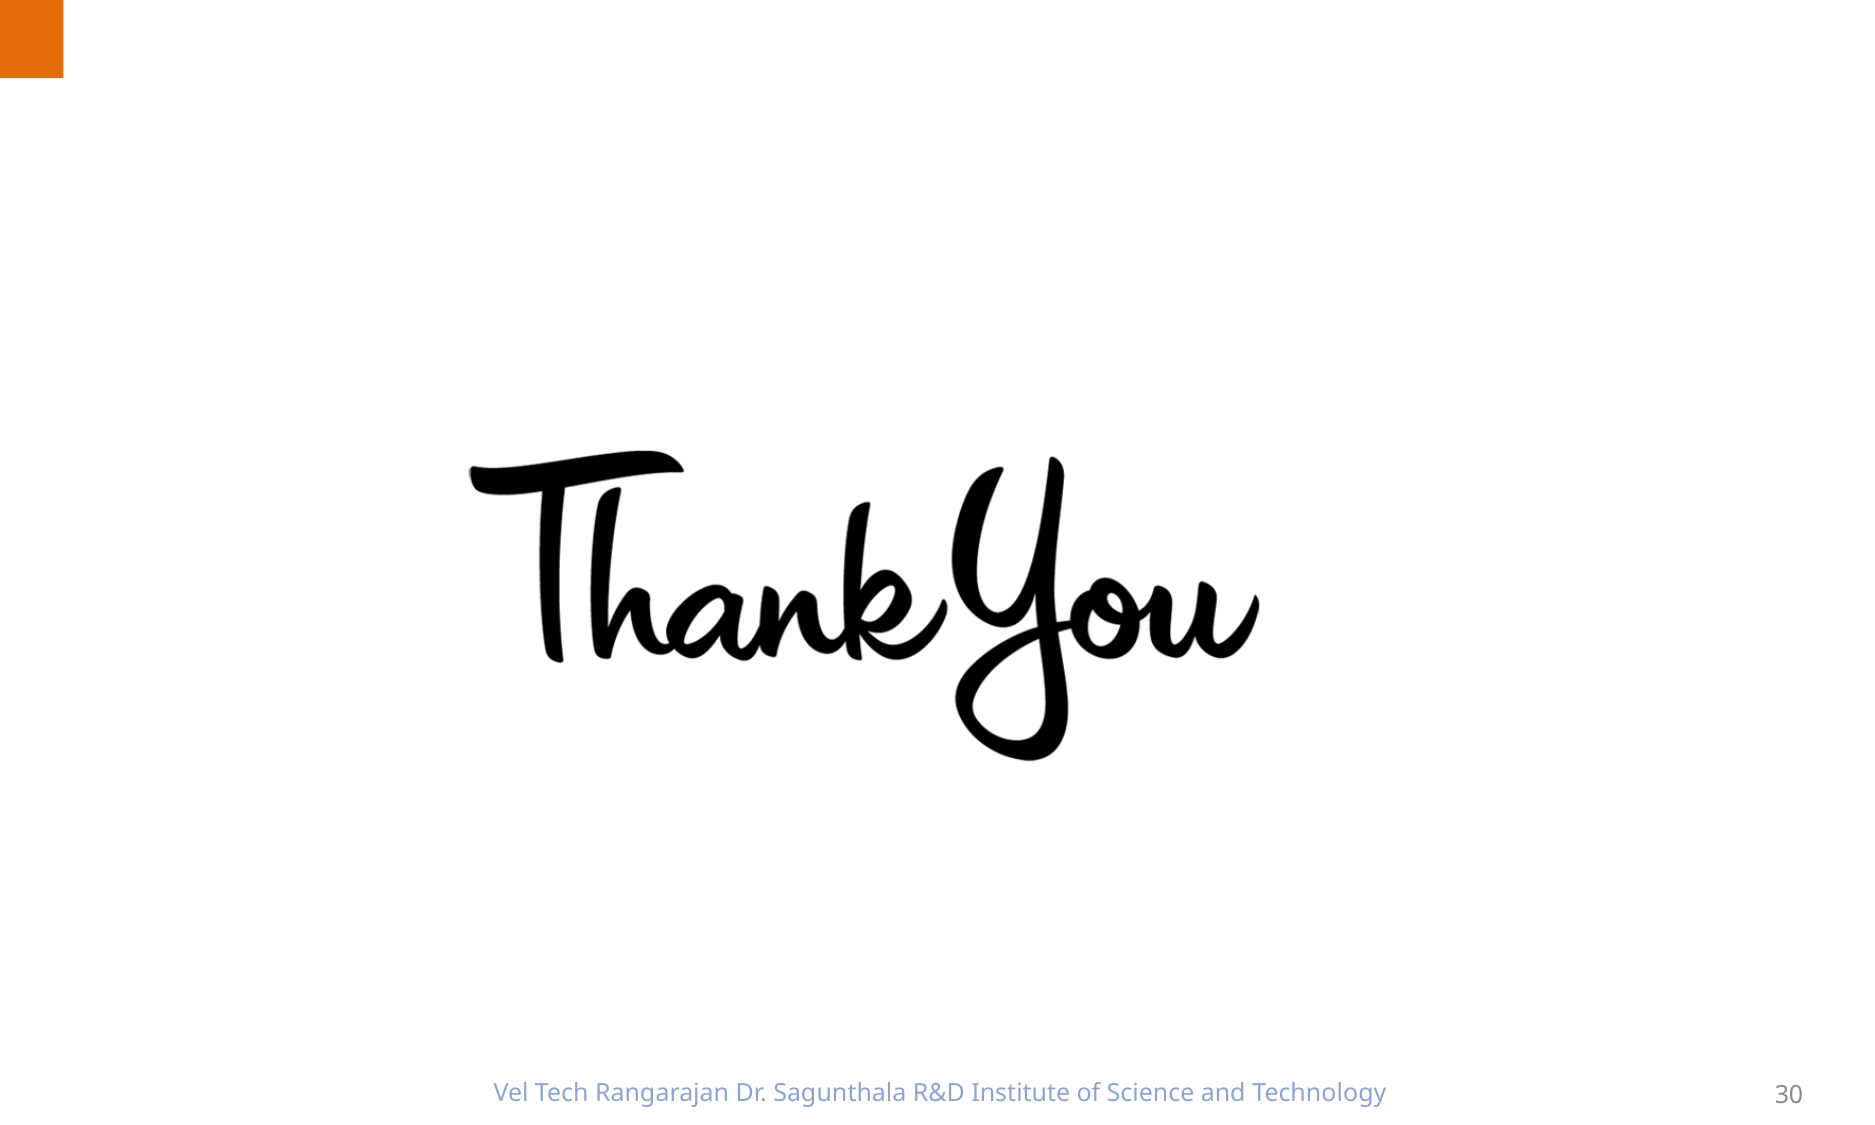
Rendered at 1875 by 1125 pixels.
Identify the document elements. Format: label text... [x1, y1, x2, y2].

footer Vel Tech Rangarajan Dr. Sagunthala R&D Institute of Science and Technology [4, 1063, 1875, 1124]
picture [441, 420, 1290, 793]
